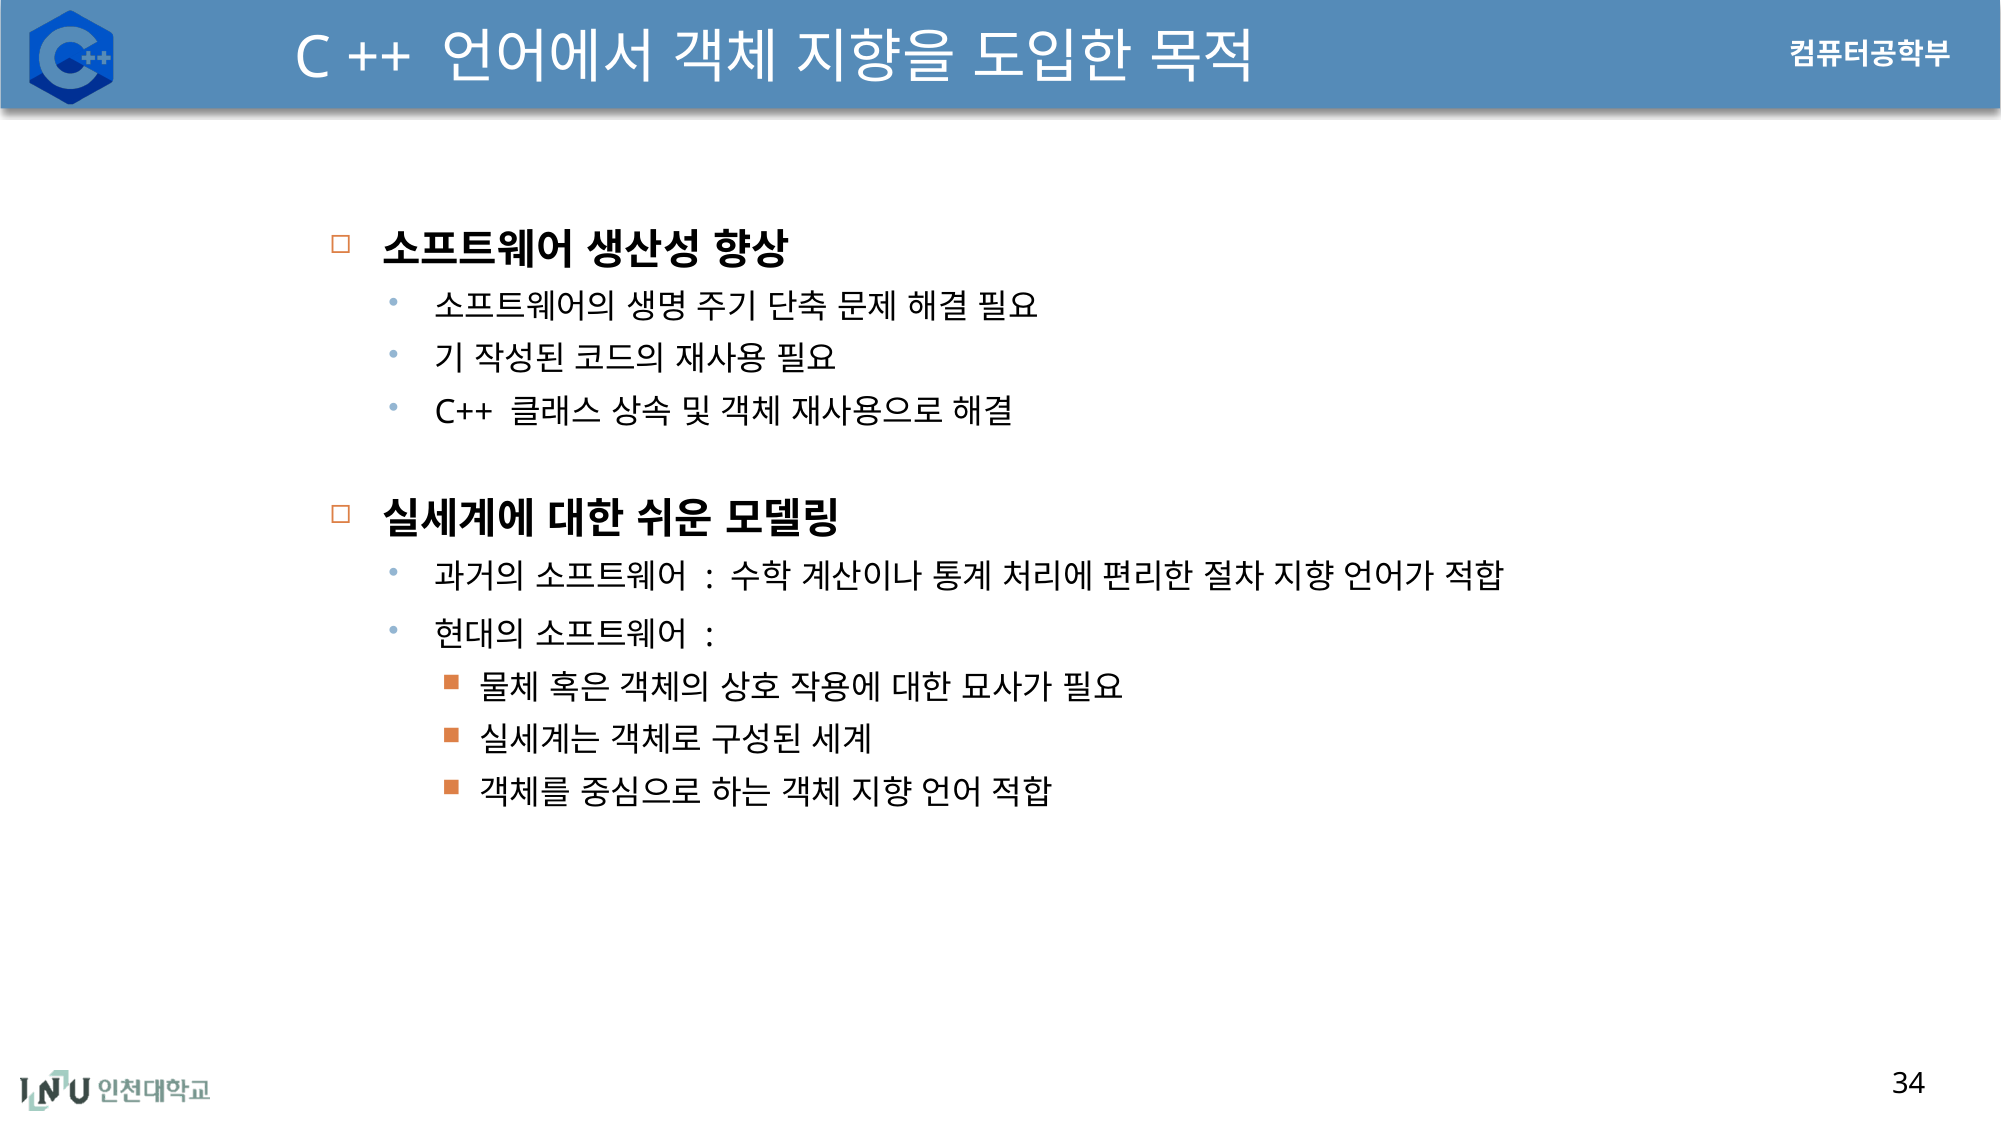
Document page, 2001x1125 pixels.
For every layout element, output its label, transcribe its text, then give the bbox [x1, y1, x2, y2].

title C ++ 언어에서 객체 지향을 도입한 목적 [279, 7, 1390, 102]
picture [19, 0, 125, 116]
list 소프트웨어 생산성 향상 소프트웨어의 생명 주기 단축 문제 해결 필요 기 작성된 코드의 재사용 필요 C++ 클래스 상속 및 객체 재사용으로 해결 실세계에 대한 쉬운 모델링 과거의 소프트웨어 : 수학 계산이나 통계 처리에 편리한 절차 지향 언어가 적합 현대의 소프트웨어 : 물체 혹은 객체의 상호 작용에 대한 묘사가 필요 실세계는 객체로 구성된 세계 객체를 중심으로 하는 객체 지향 언어 적합 [314, 190, 1745, 1017]
